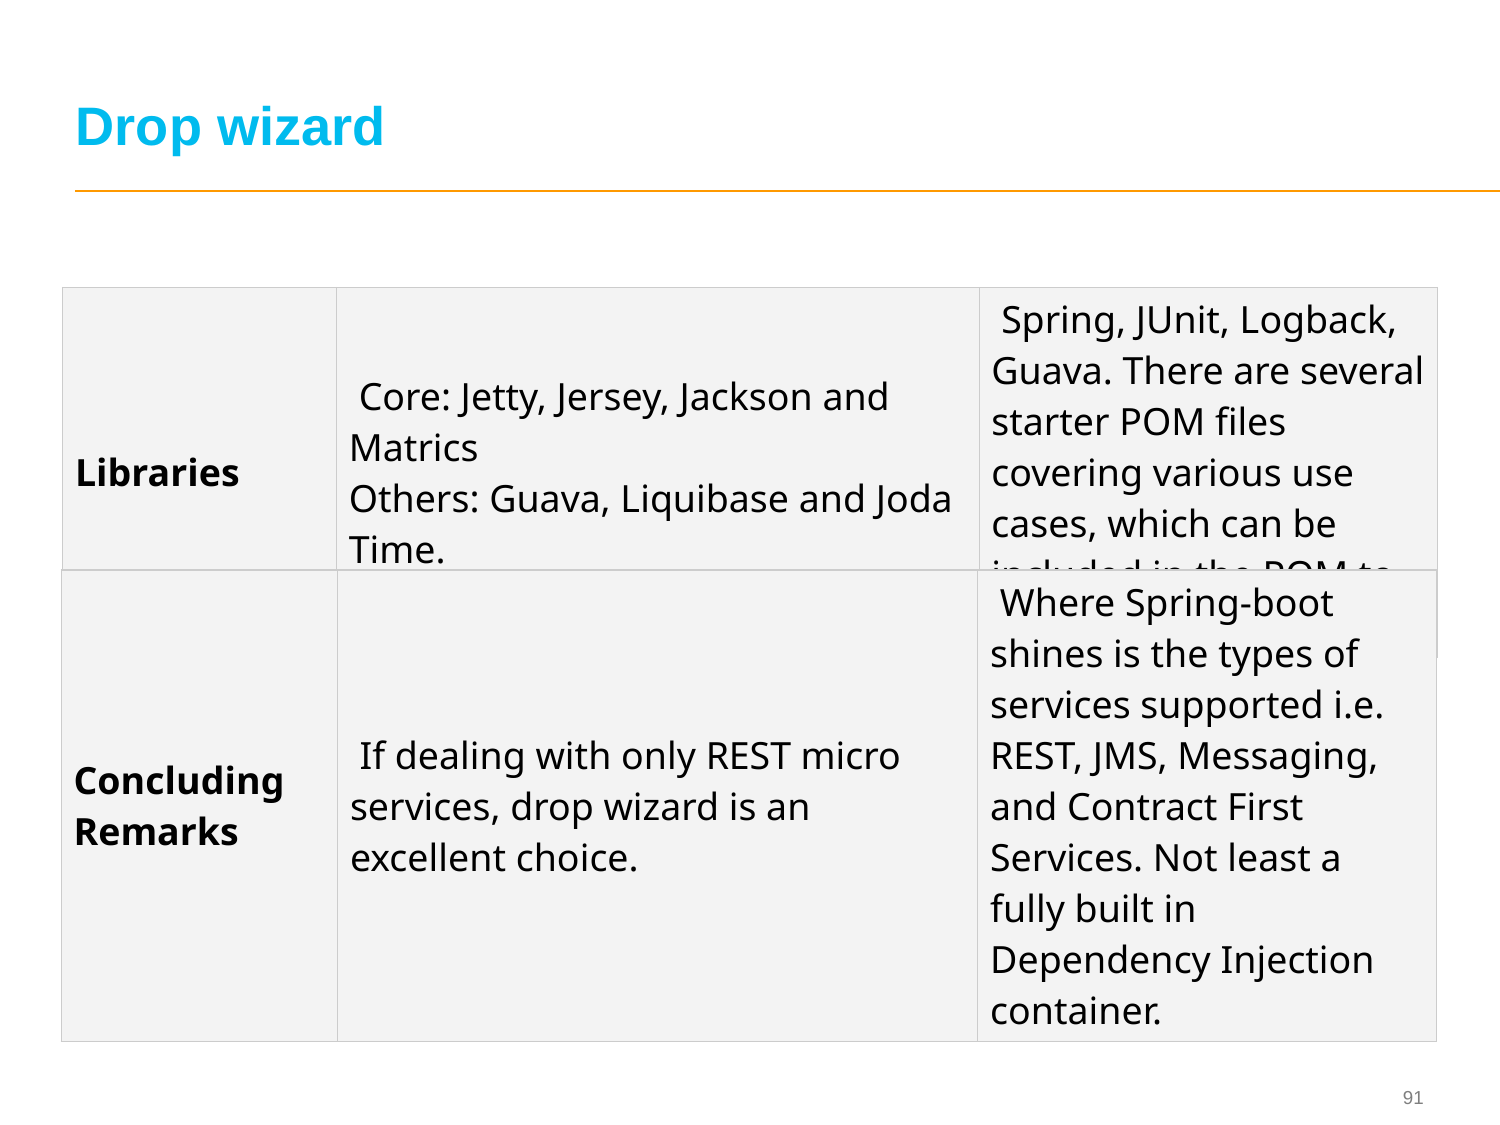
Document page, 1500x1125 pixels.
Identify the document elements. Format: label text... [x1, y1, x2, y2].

table_header Where Spring-boot shines is the types of services supported i.e. REST, JMS, Messaging, and Contract First Services. Not least a fully built in Dependency Injection container. [978, 571, 1436, 1041]
table_header If dealing with only REST micro services, drop wizard is an excellent choice. [338, 571, 977, 1041]
table_header Concluding Remarks [62, 571, 337, 1041]
title Drop wizard [75, 27, 1422, 157]
table_header Core: Jetty, Jersey, Jackson and Matrics Others: Guava, Liquibase and Joda Time. [337, 288, 979, 569]
table_header Spring, JUnit, Logback, Guava. There are several starter POM files covering various use cases, which can be included in the POM to get started. [980, 288, 1437, 569]
table_header Libraries [63, 288, 336, 569]
